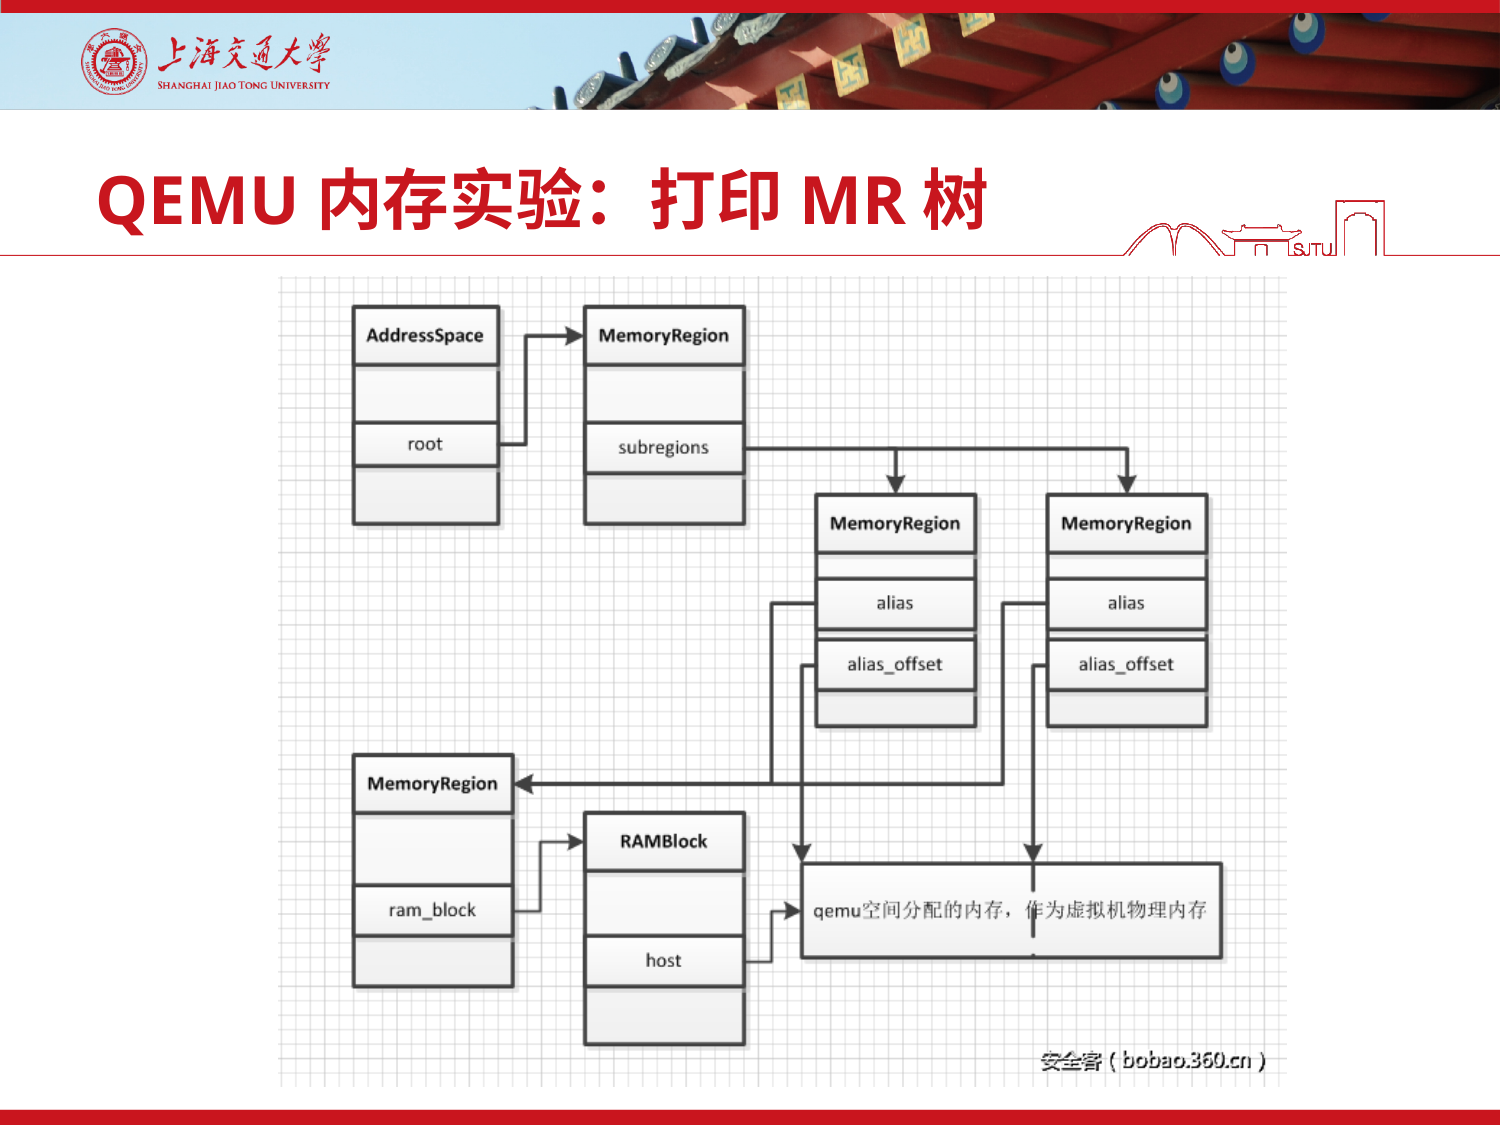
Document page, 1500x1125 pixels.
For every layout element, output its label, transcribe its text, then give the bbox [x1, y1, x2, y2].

picture [278, 276, 1287, 1087]
title QEMU内存实验：打印MR树 [81, 159, 1455, 254]
picture [0, 0, 1500, 110]
picture [0, 200, 1500, 256]
